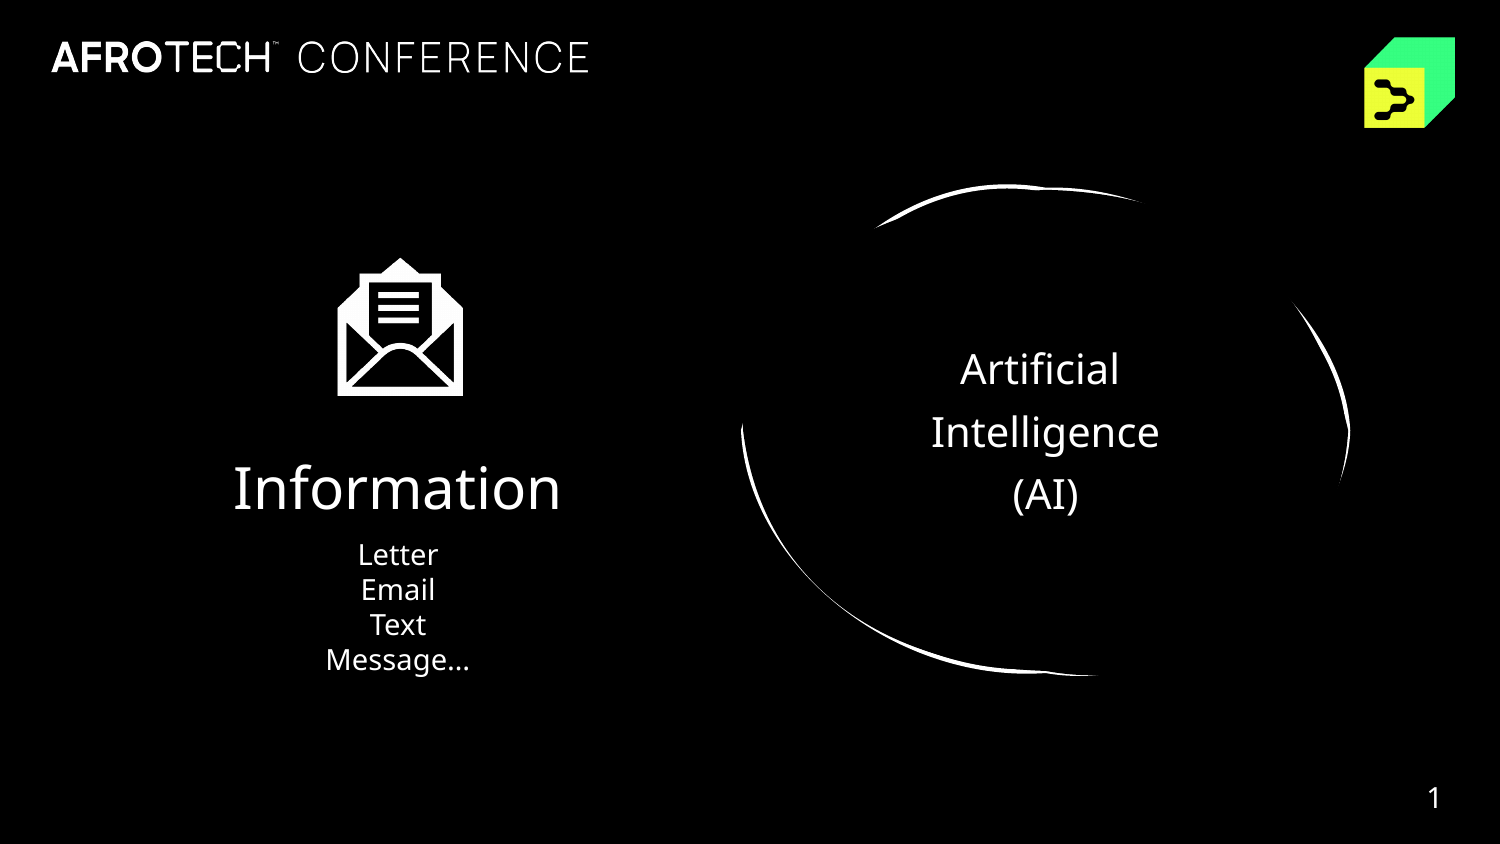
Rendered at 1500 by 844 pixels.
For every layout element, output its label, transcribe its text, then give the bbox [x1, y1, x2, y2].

slide_number 1 [1389, 764, 1480, 830]
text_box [221, 251, 575, 687]
text_box Artificial Intelligence (AI) [740, 184, 1351, 676]
picture [1364, 37, 1455, 128]
picture [51, 41, 588, 73]
